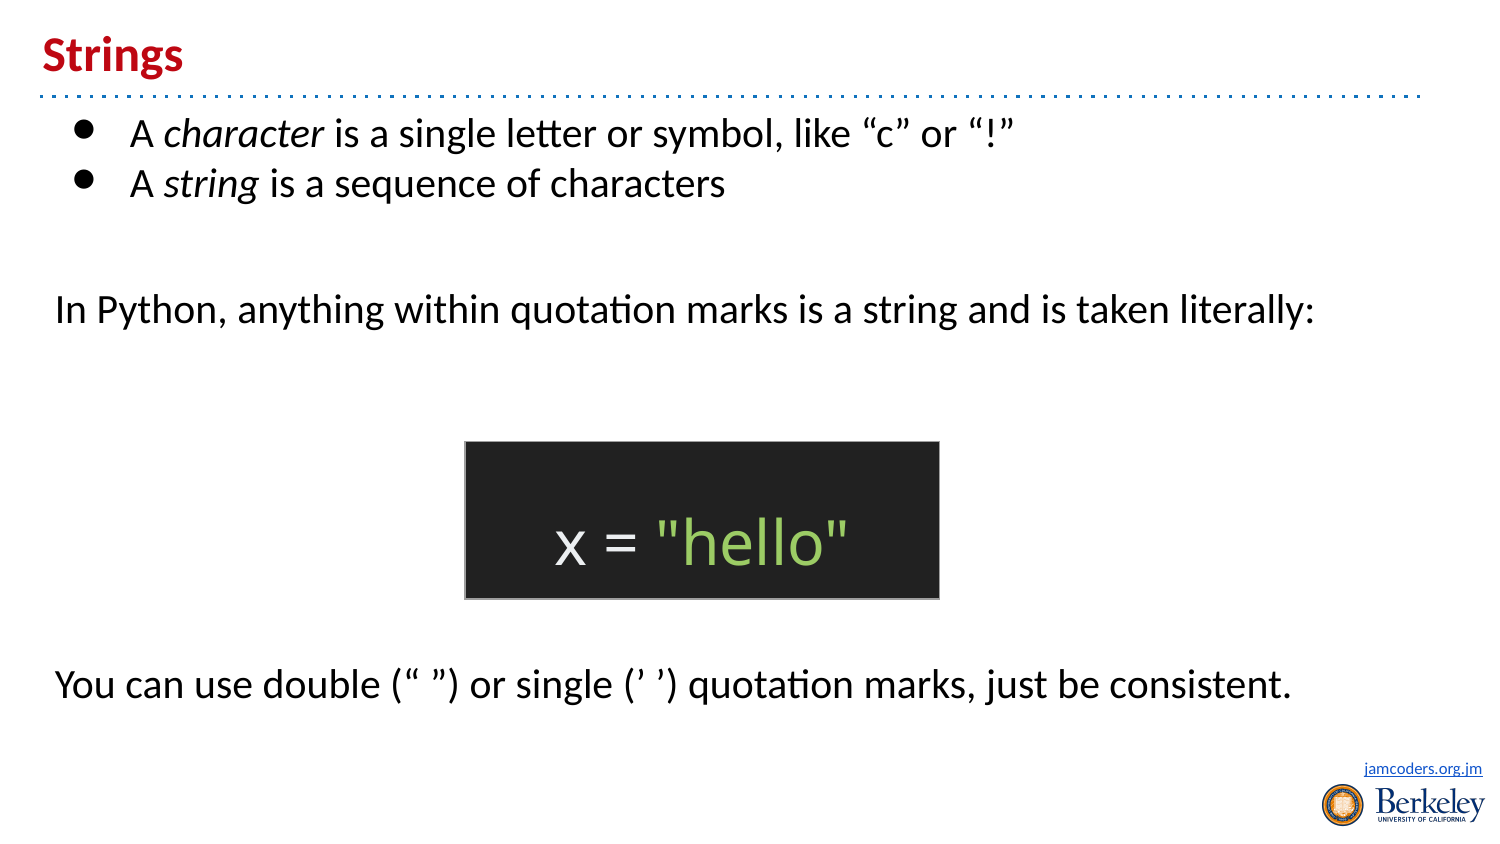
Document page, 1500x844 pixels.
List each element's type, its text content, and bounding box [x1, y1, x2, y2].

title Strings [27, 15, 1378, 97]
table_header x = "hello" [466, 442, 939, 598]
list A character is a single letter or symbol, like “c” or “!” A string is a sequence of characters In Python, anything within quotation marks is a string and is taken literally: You can use double (“ ”) or single (’ ’) quotation marks, just be consistent. [39, 91, 1425, 773]
picture [1321, 782, 1486, 827]
